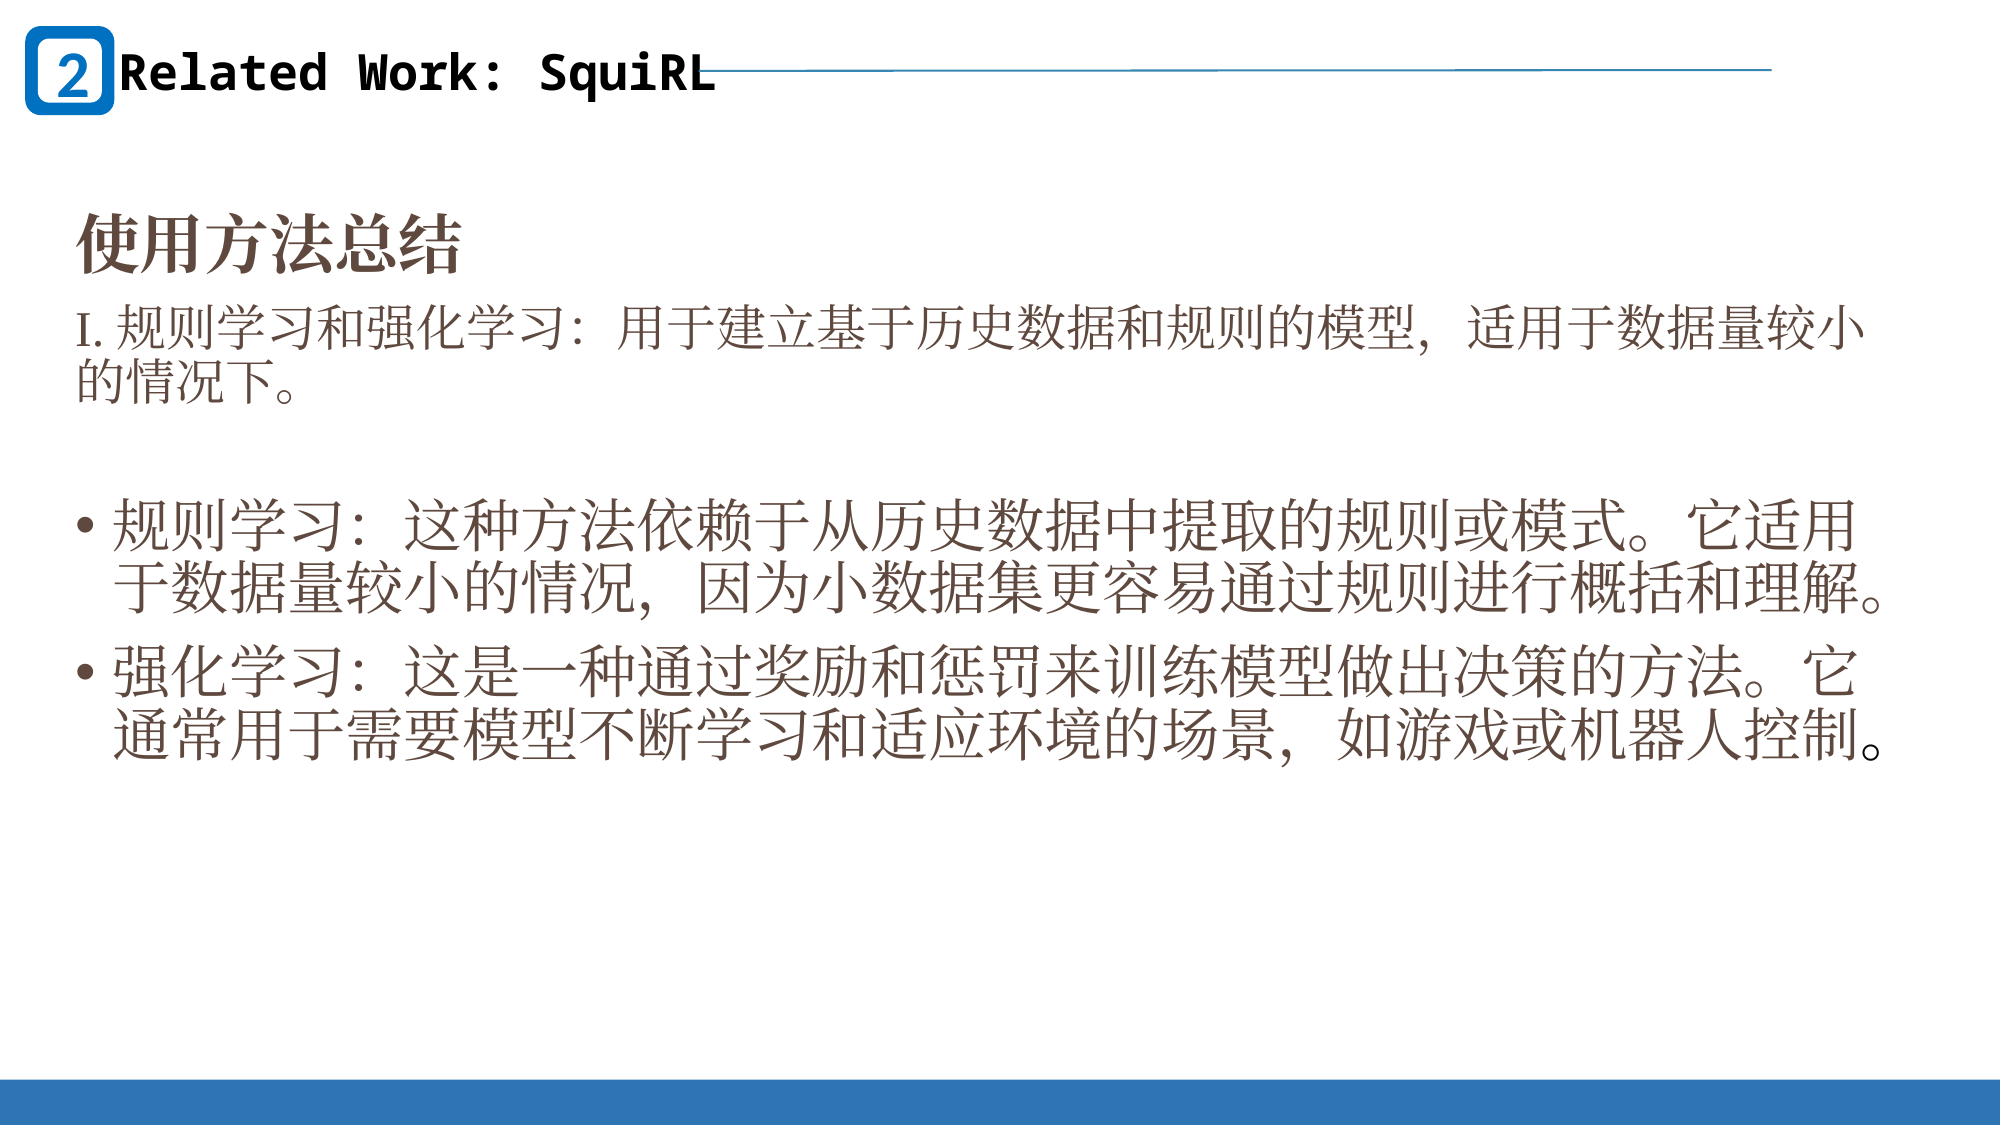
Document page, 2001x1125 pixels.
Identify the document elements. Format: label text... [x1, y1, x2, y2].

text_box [26, 27, 703, 115]
text_box 使用方法总结 I.规则学习和强化学习：用于建立基于历史数据和规则的模型，适用于数据量较小的情况下。 规则学习：这种方法依赖于从历史数据中提取的规则或模式。它适用于数据量较小的情况，因为小数据集更容易通过规则进行概括和理解。 强化学习：这是一种通过奖励和惩罚来训练模型做出决策的方法。它通常用于需要模型不断学习和适应环境的场景，如游戏或机器人控制。 [60, 205, 1912, 920]
